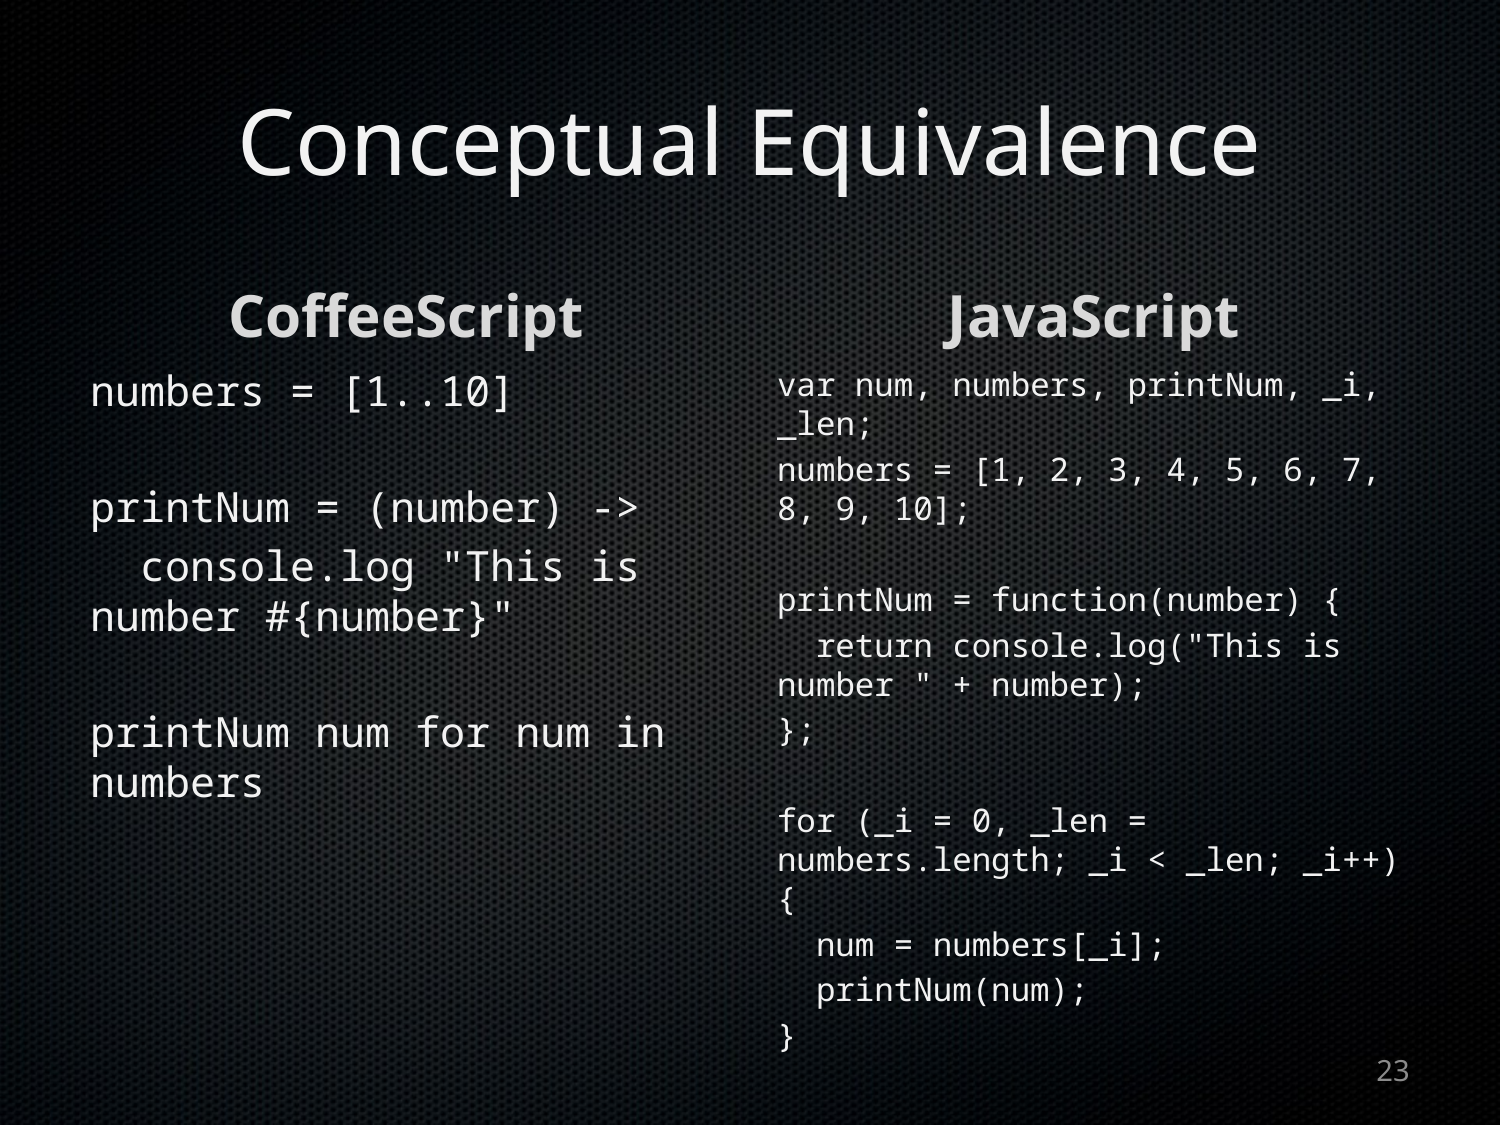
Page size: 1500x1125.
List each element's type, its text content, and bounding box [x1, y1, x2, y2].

list var num, numbers, printNum, _i, _len; numbers = [1, 2, 3, 4, 5, 6, 7, 8, 9, 10]; printNum = function(number) { return console.log("This is number " + number); }; for (_i = 0, _len = numbers.length; _i < _len; _i++) { num = numbers[_i]; printNum(num); } [761, 356, 1425, 1063]
title Conceptual Equivalence [75, 45, 1425, 233]
list numbers = [1..10] printNum = (number) -> console.log "This is number #{number}" printNum num for num in numbers [75, 356, 738, 1005]
picture [0, 0, 1500, 1125]
list CoffeeScript [75, 251, 738, 356]
slide_number 23 [1074, 1042, 1425, 1103]
list JavaScript [761, 251, 1425, 356]
